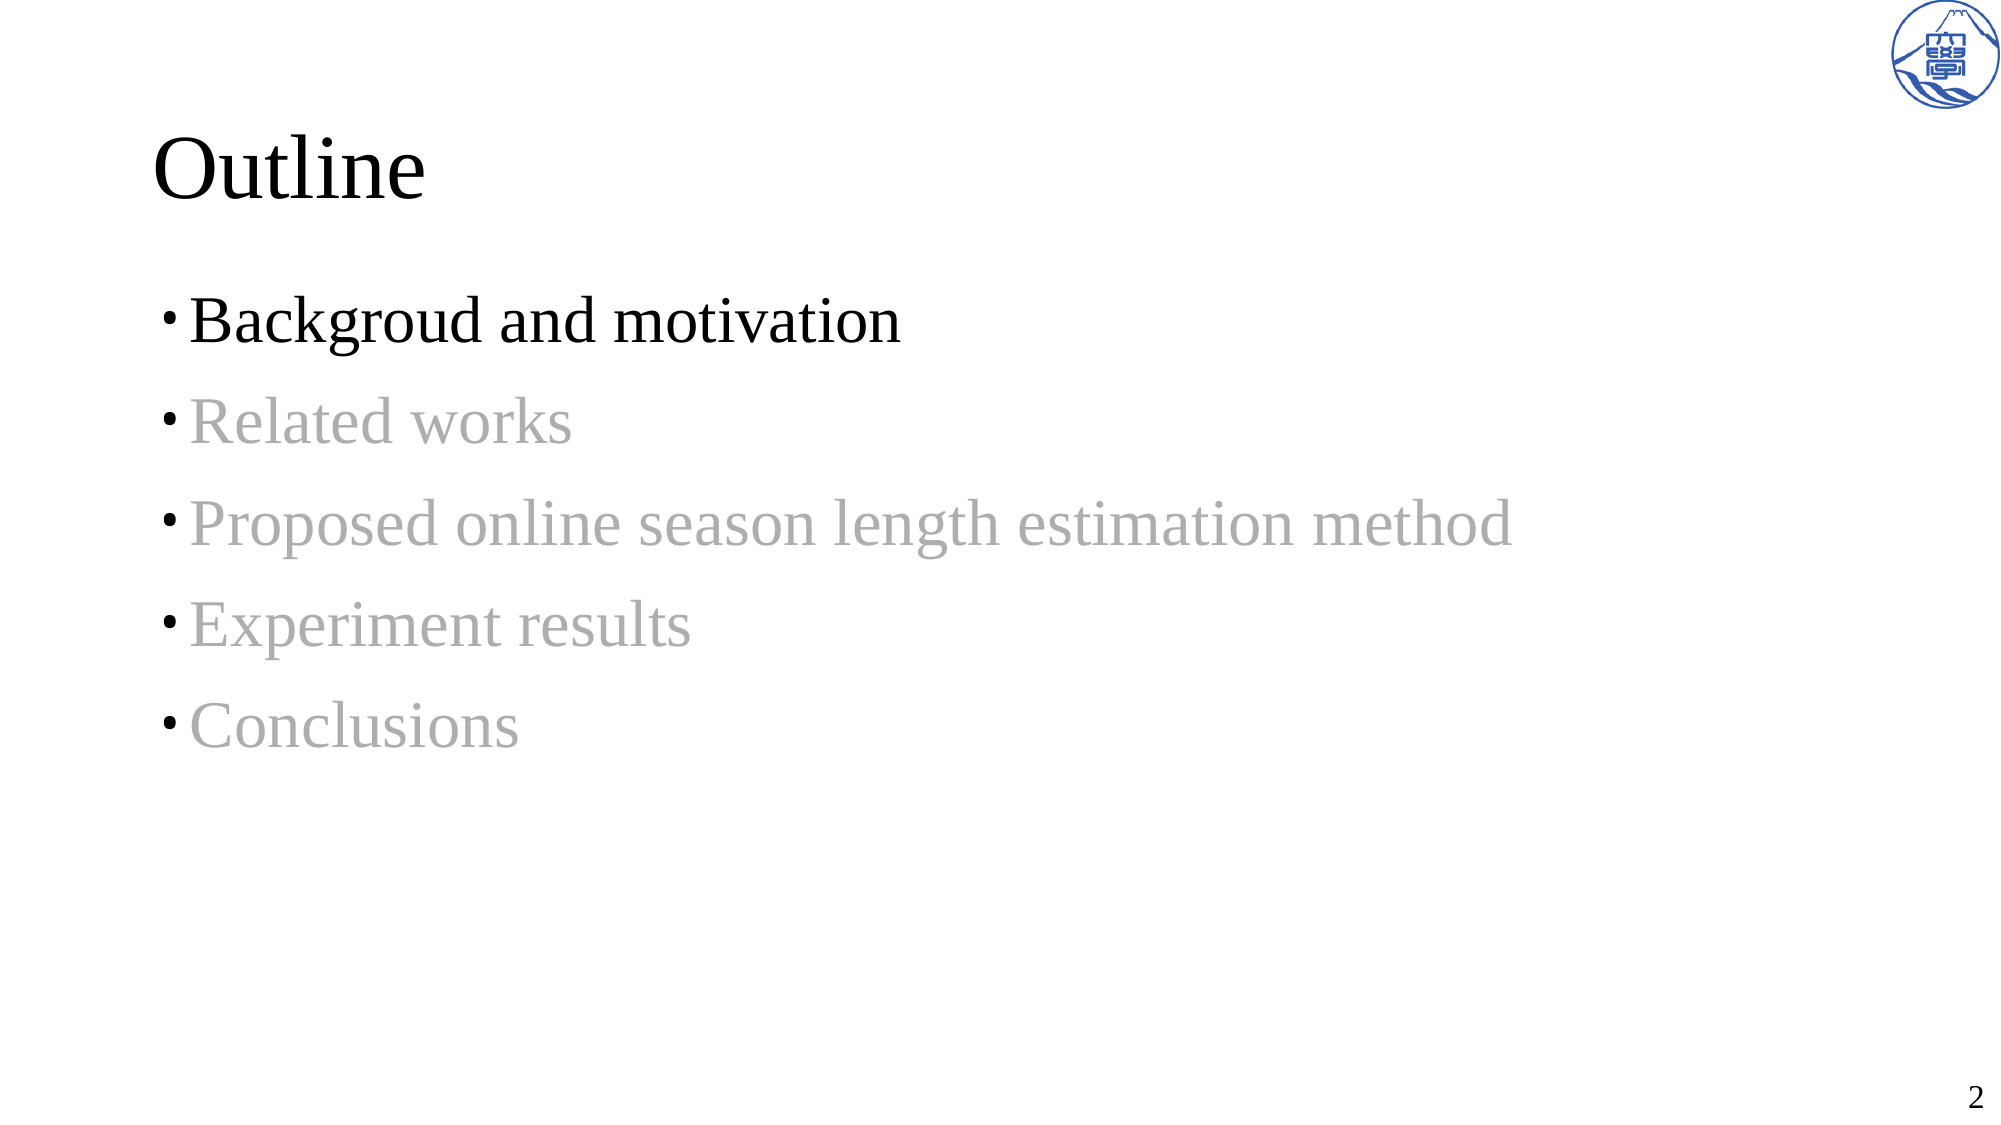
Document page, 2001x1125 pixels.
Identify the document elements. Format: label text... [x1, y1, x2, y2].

text_box 2 [1720, 1065, 2000, 1125]
title Outline [137, 59, 1863, 278]
text_box Backgroud and motivation Related works Proposed online season length estimation method Experiment results Conclusions [137, 278, 1808, 979]
picture [1890, 0, 2000, 110]
